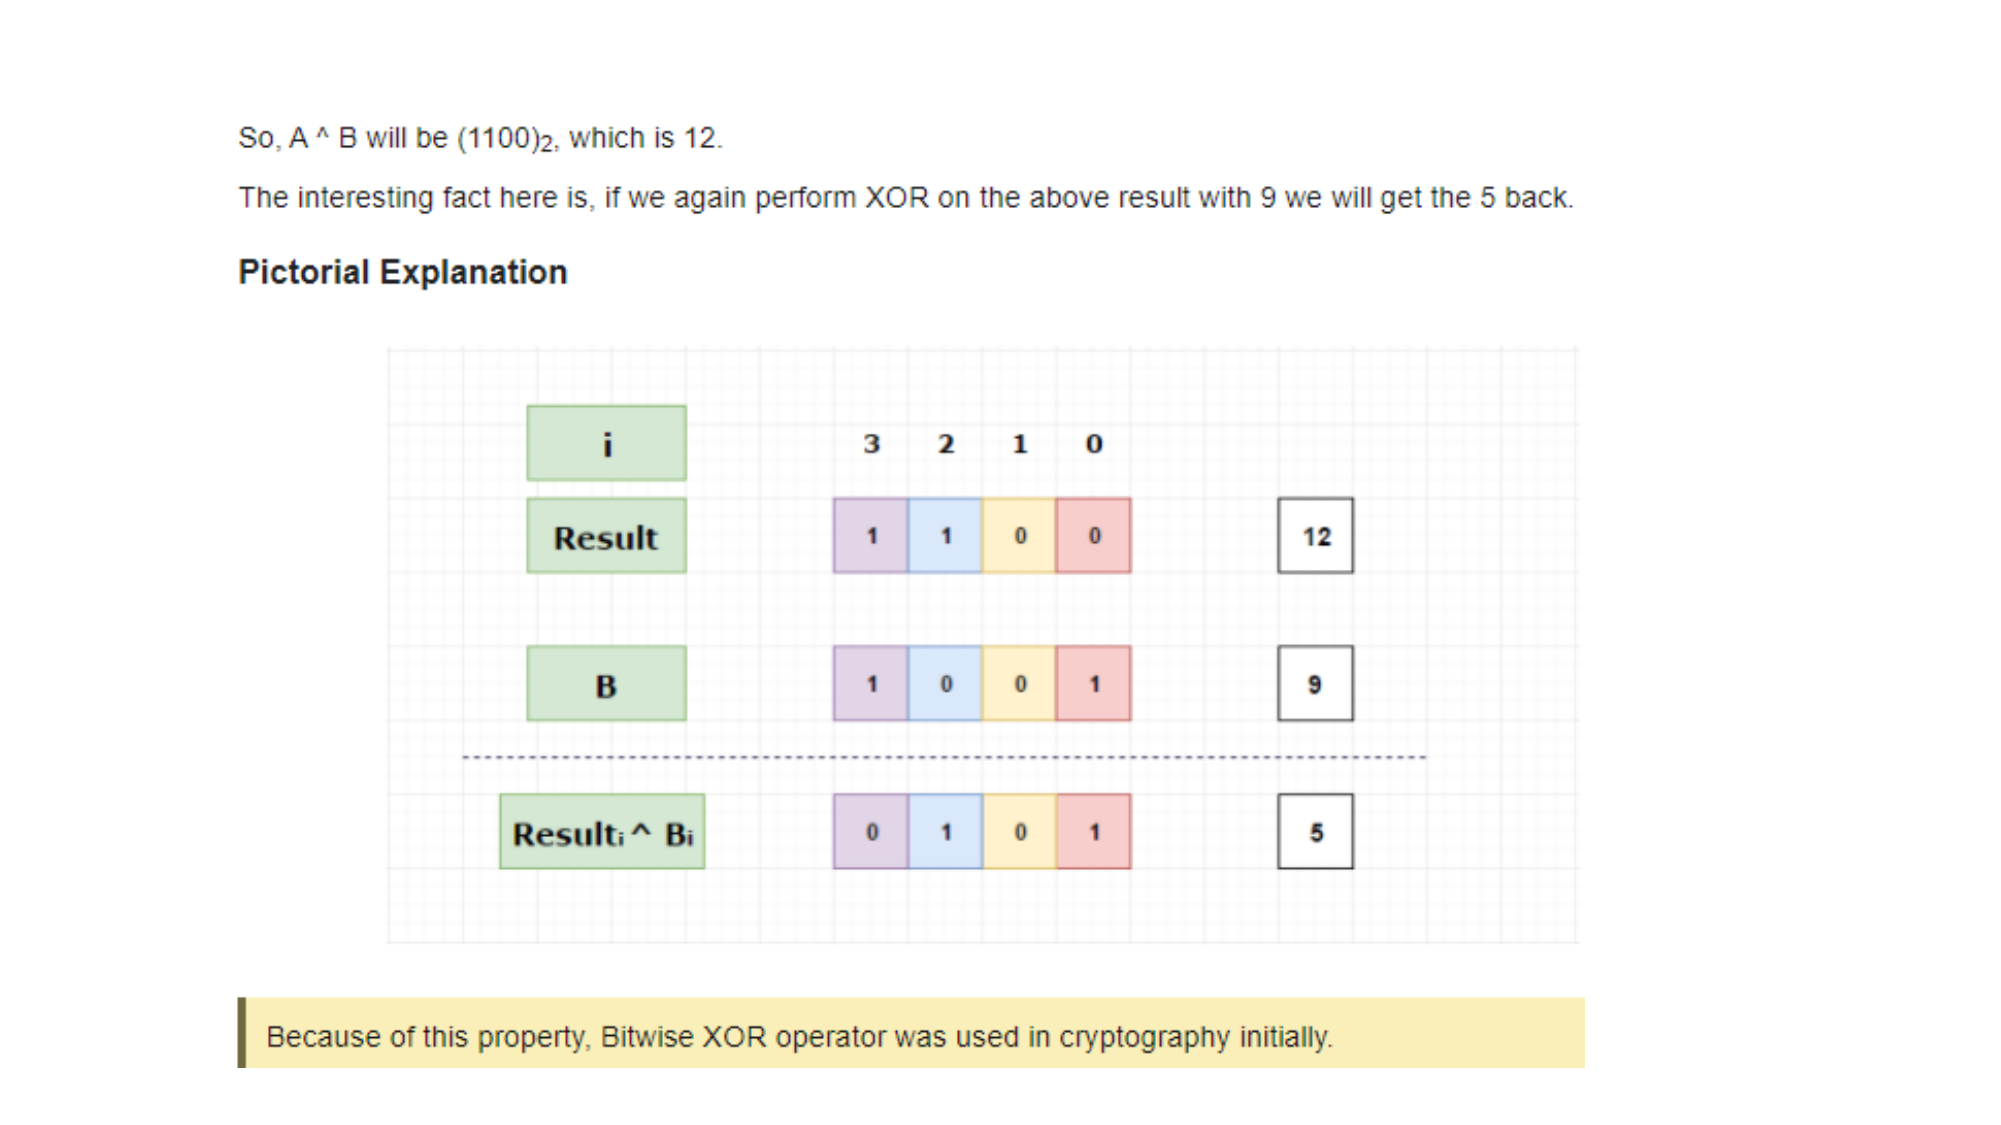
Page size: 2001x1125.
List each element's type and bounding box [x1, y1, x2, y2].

picture [234, 111, 1585, 1068]
